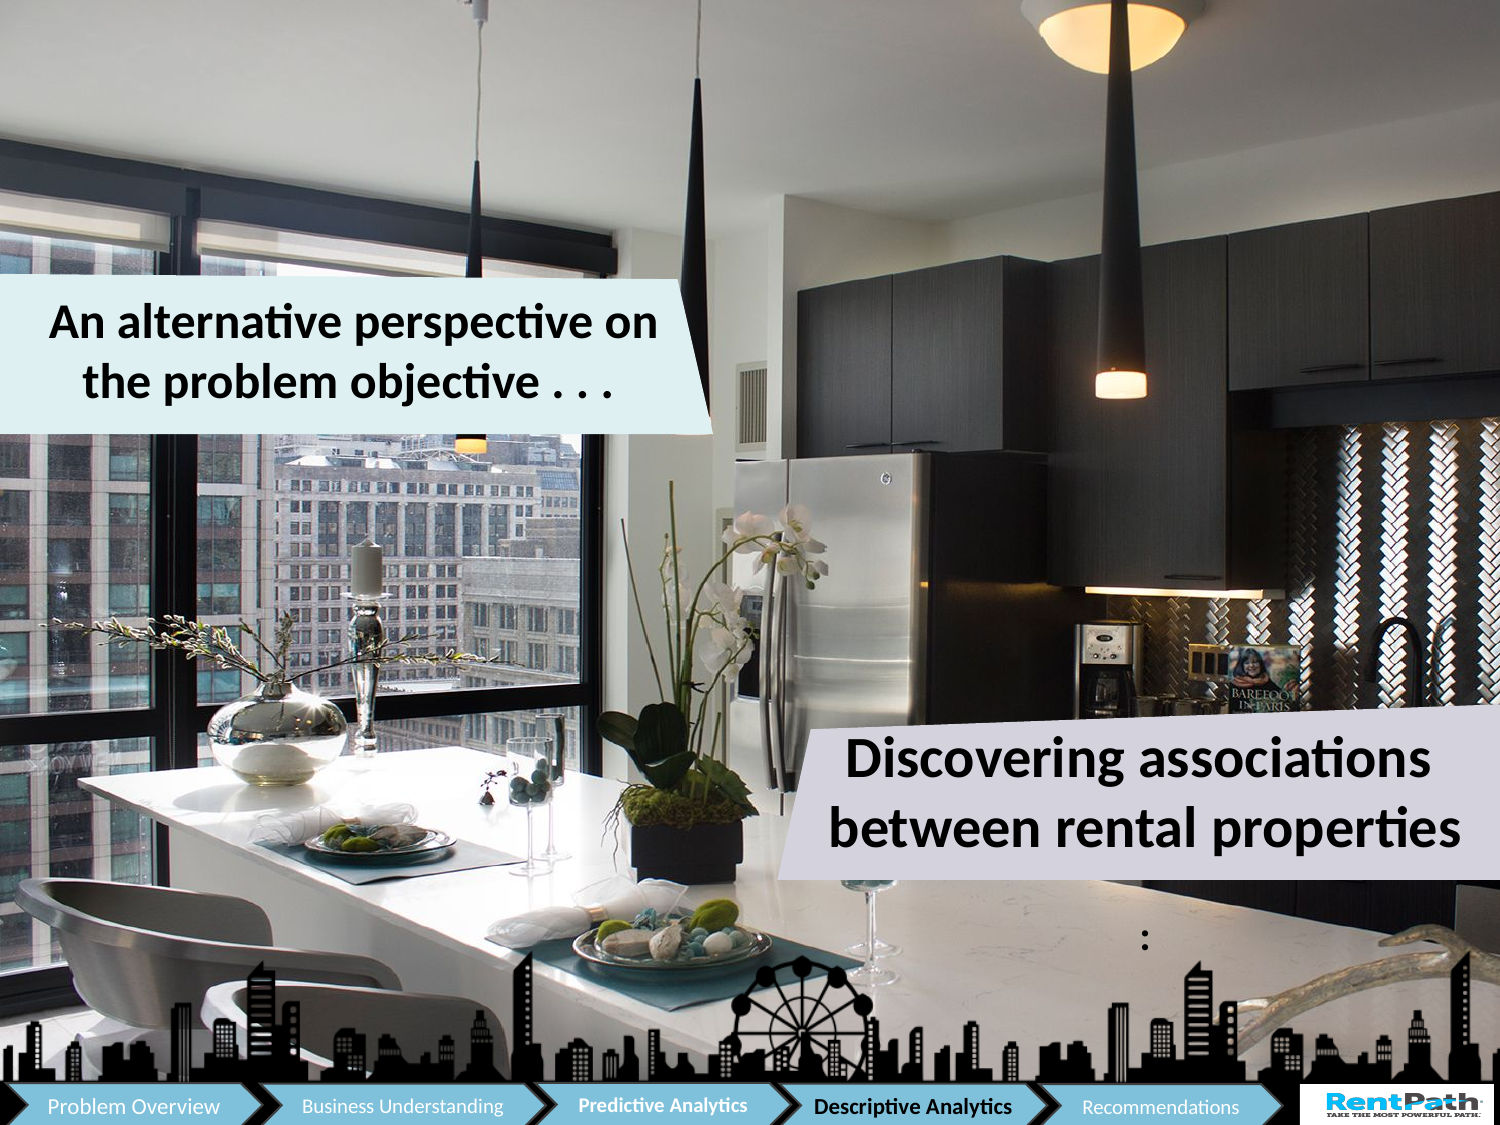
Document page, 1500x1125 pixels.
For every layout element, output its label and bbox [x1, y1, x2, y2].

picture [0, 0, 1500, 950]
text_box [0, 950, 1500, 1125]
